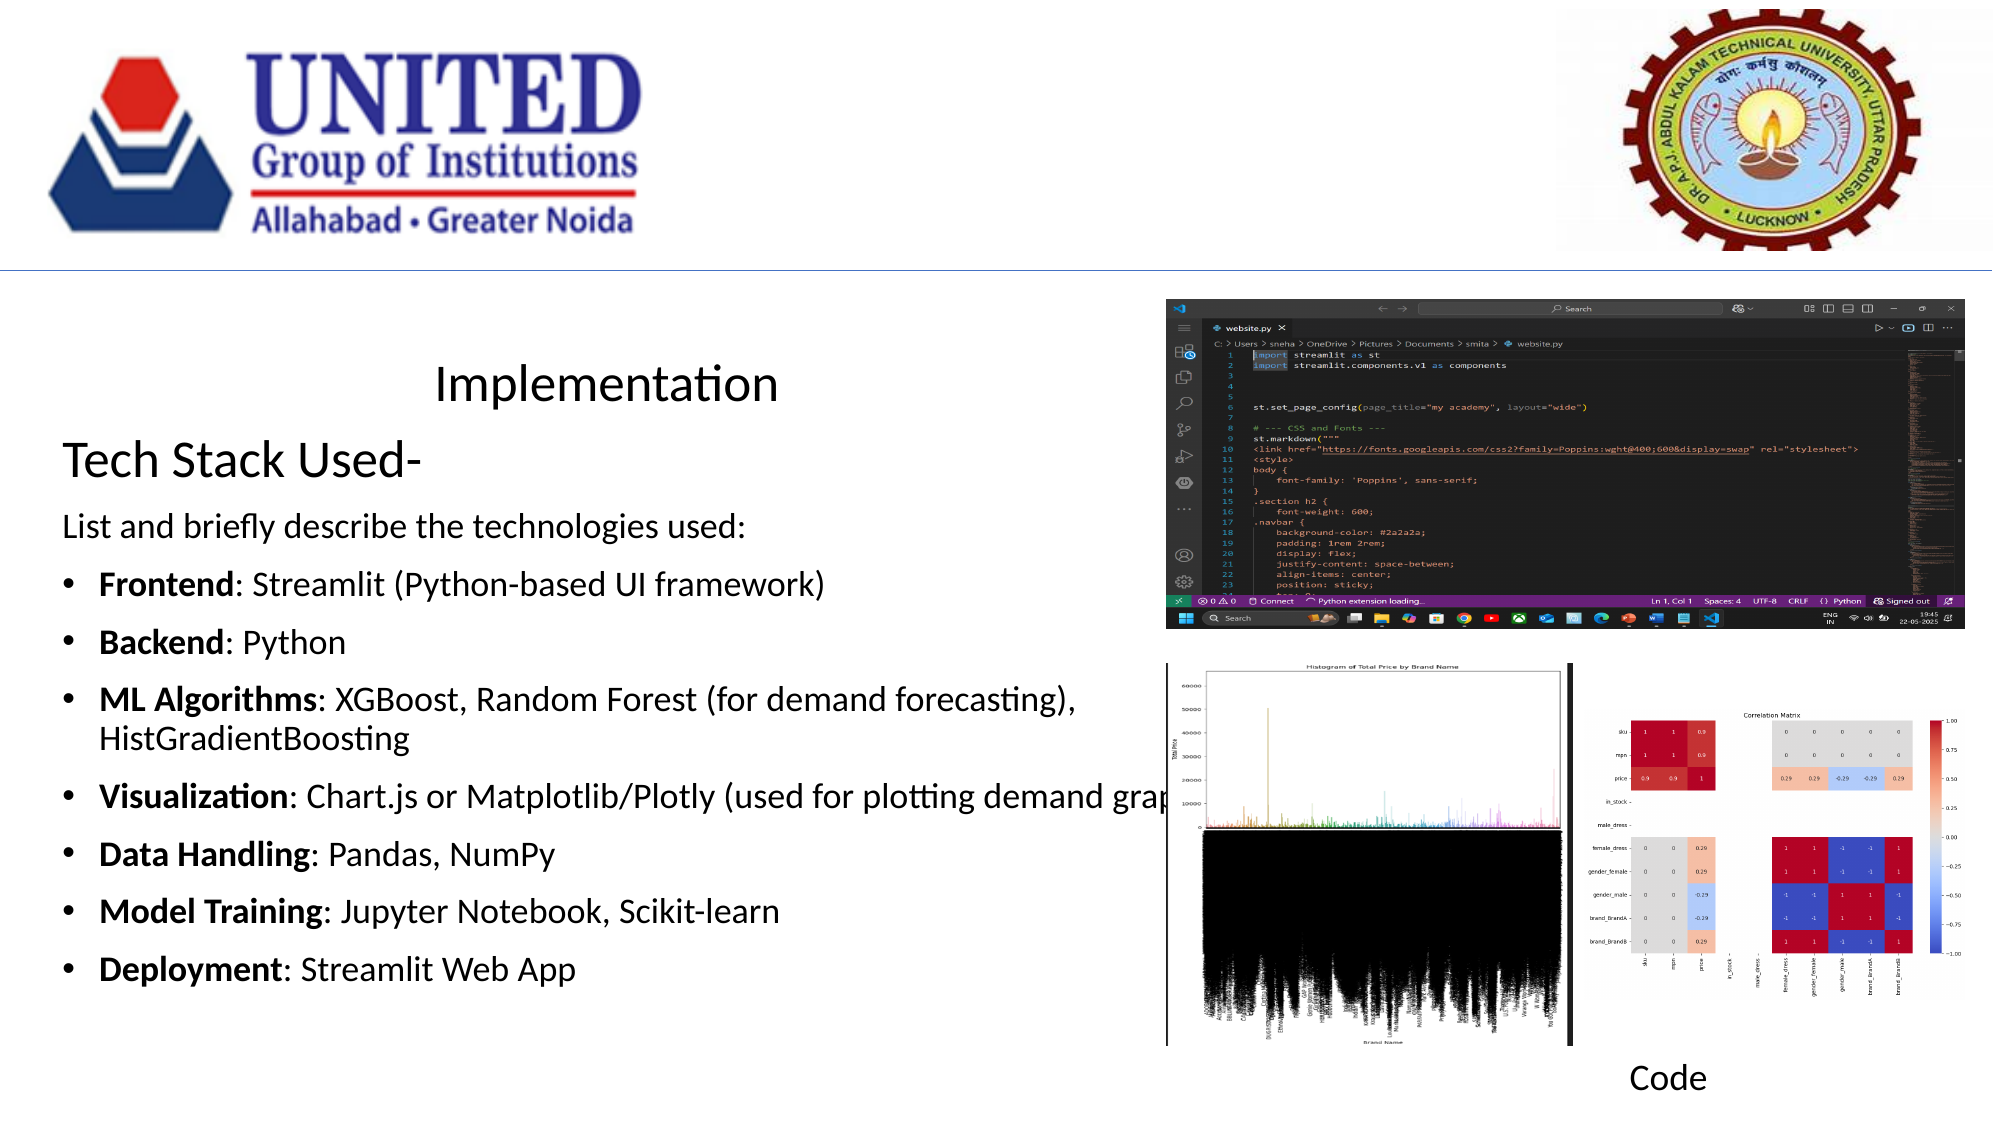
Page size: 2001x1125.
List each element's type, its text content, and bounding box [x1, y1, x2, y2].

picture [1166, 299, 1965, 629]
picture [1584, 709, 1965, 1000]
picture [1166, 663, 1573, 1046]
text_box Code [1614, 1045, 1775, 1106]
picture [1556, 9, 1993, 251]
list Implementation Tech Stack Used- List and briefly describe the technologies used: Frontend: Streamlit (Python-based UI framework) Backend: Python ML Algorithms: XGBoost, Random Forest (for demand forecasting), HistGradientBoosting Visualization: Chart.js or Matplotlib/Plotly (used for plotting demand graphs) Data Handling: Pandas, NumPy Model Training: Jupyter Notebook, Scikit-learn Deployment: Streamlit Web App [47, 348, 1243, 1041]
picture [47, 48, 645, 241]
